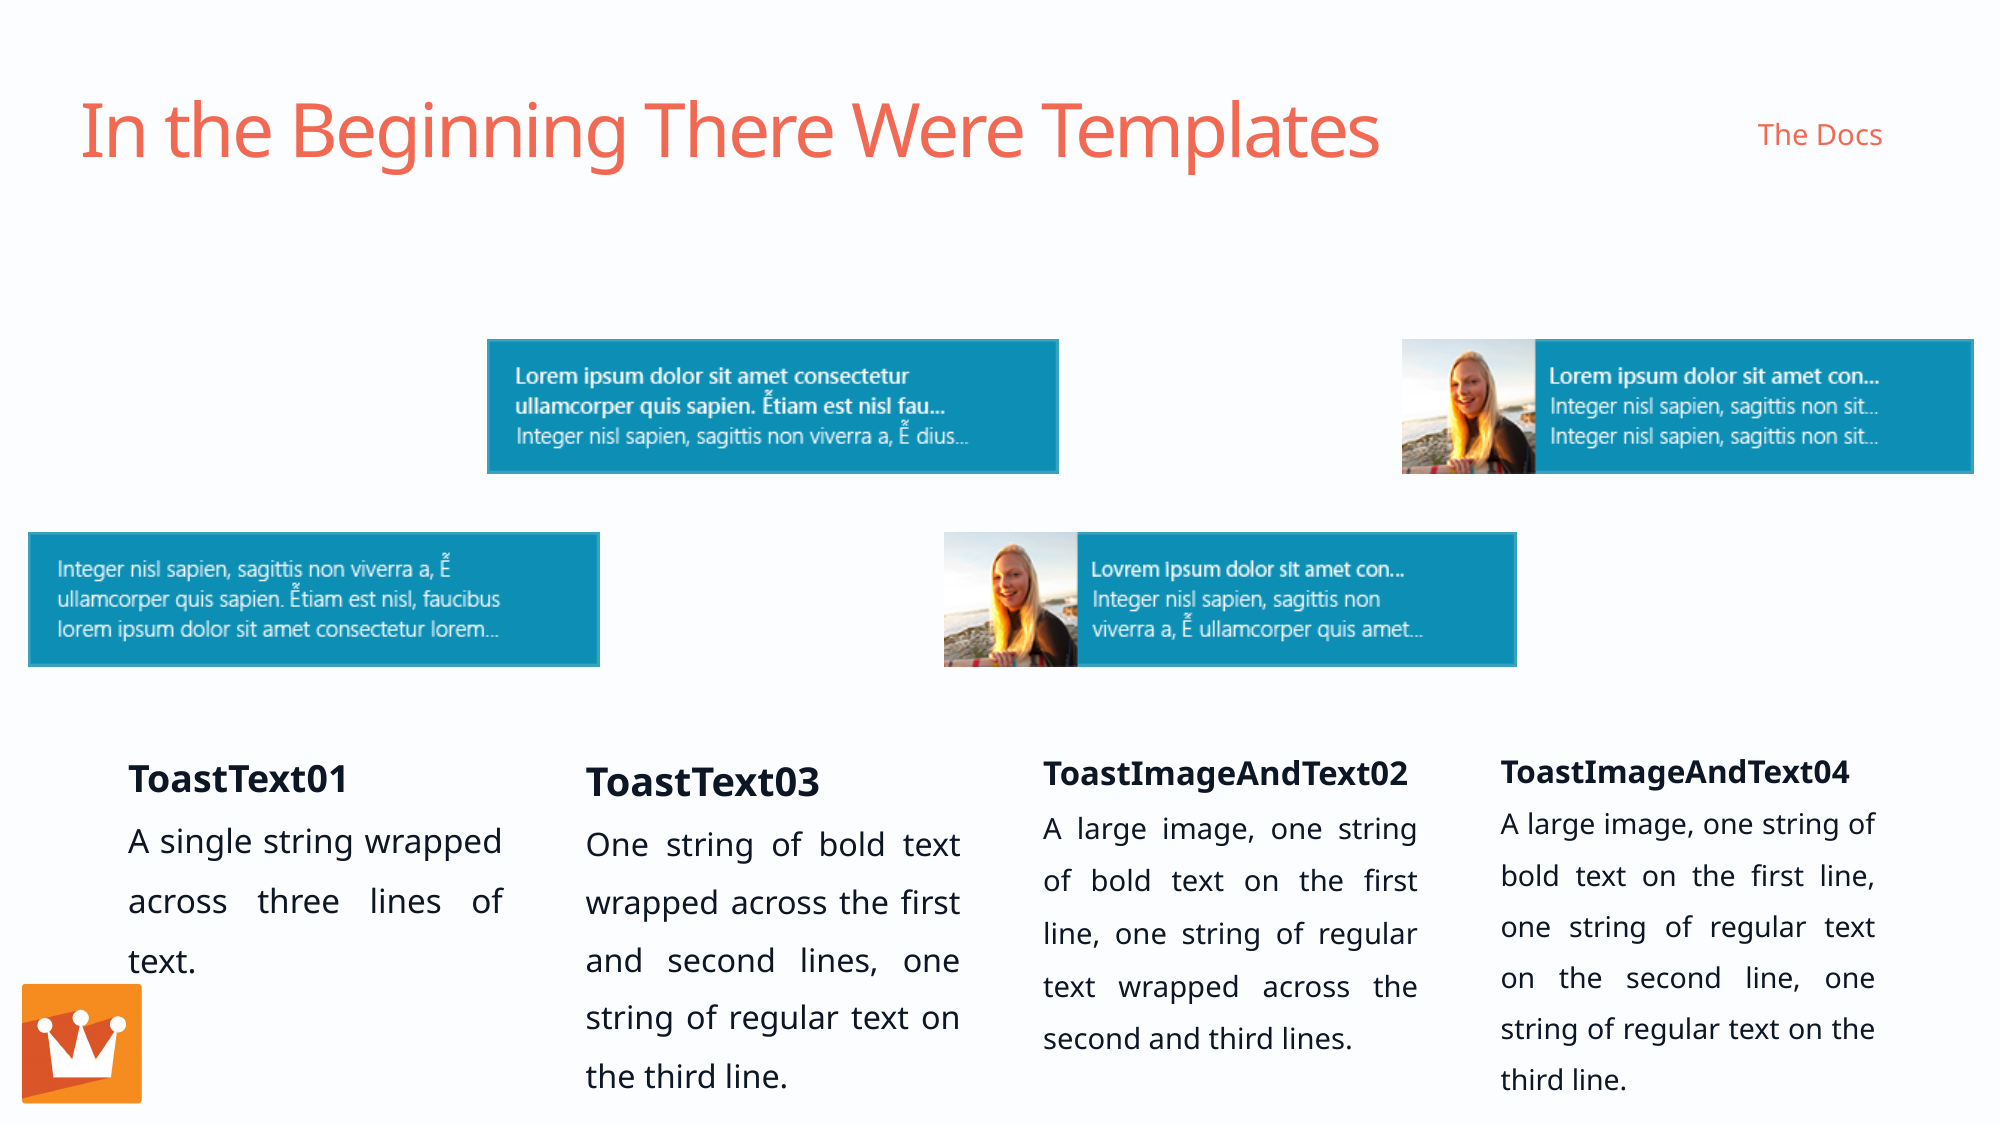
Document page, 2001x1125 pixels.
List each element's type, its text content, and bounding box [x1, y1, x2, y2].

text_box The Docs [1583, 109, 1898, 164]
title In the Beginning There Were Templates [65, 81, 1898, 187]
picture [944, 532, 1517, 667]
list ToastImageAndText04 A large image, one string of bold text on the first line, one string of regular text on the second line, one string of regular text on the third line. [1485, 725, 1891, 1110]
list ToastImageAndText02 A large image, one string of bold text on the first line, one string of regular text wrapped across the second and third lines. [1028, 725, 1434, 1110]
list ToastText01 A single string wrapped across three lines of text. [113, 725, 519, 1110]
picture [487, 339, 1060, 474]
picture [15, 977, 148, 1110]
picture [1402, 339, 1975, 474]
list ToastText03 One string of bold text wrapped across the first and second lines, one string of regular text on the third line. [570, 725, 976, 1110]
picture [28, 532, 600, 667]
